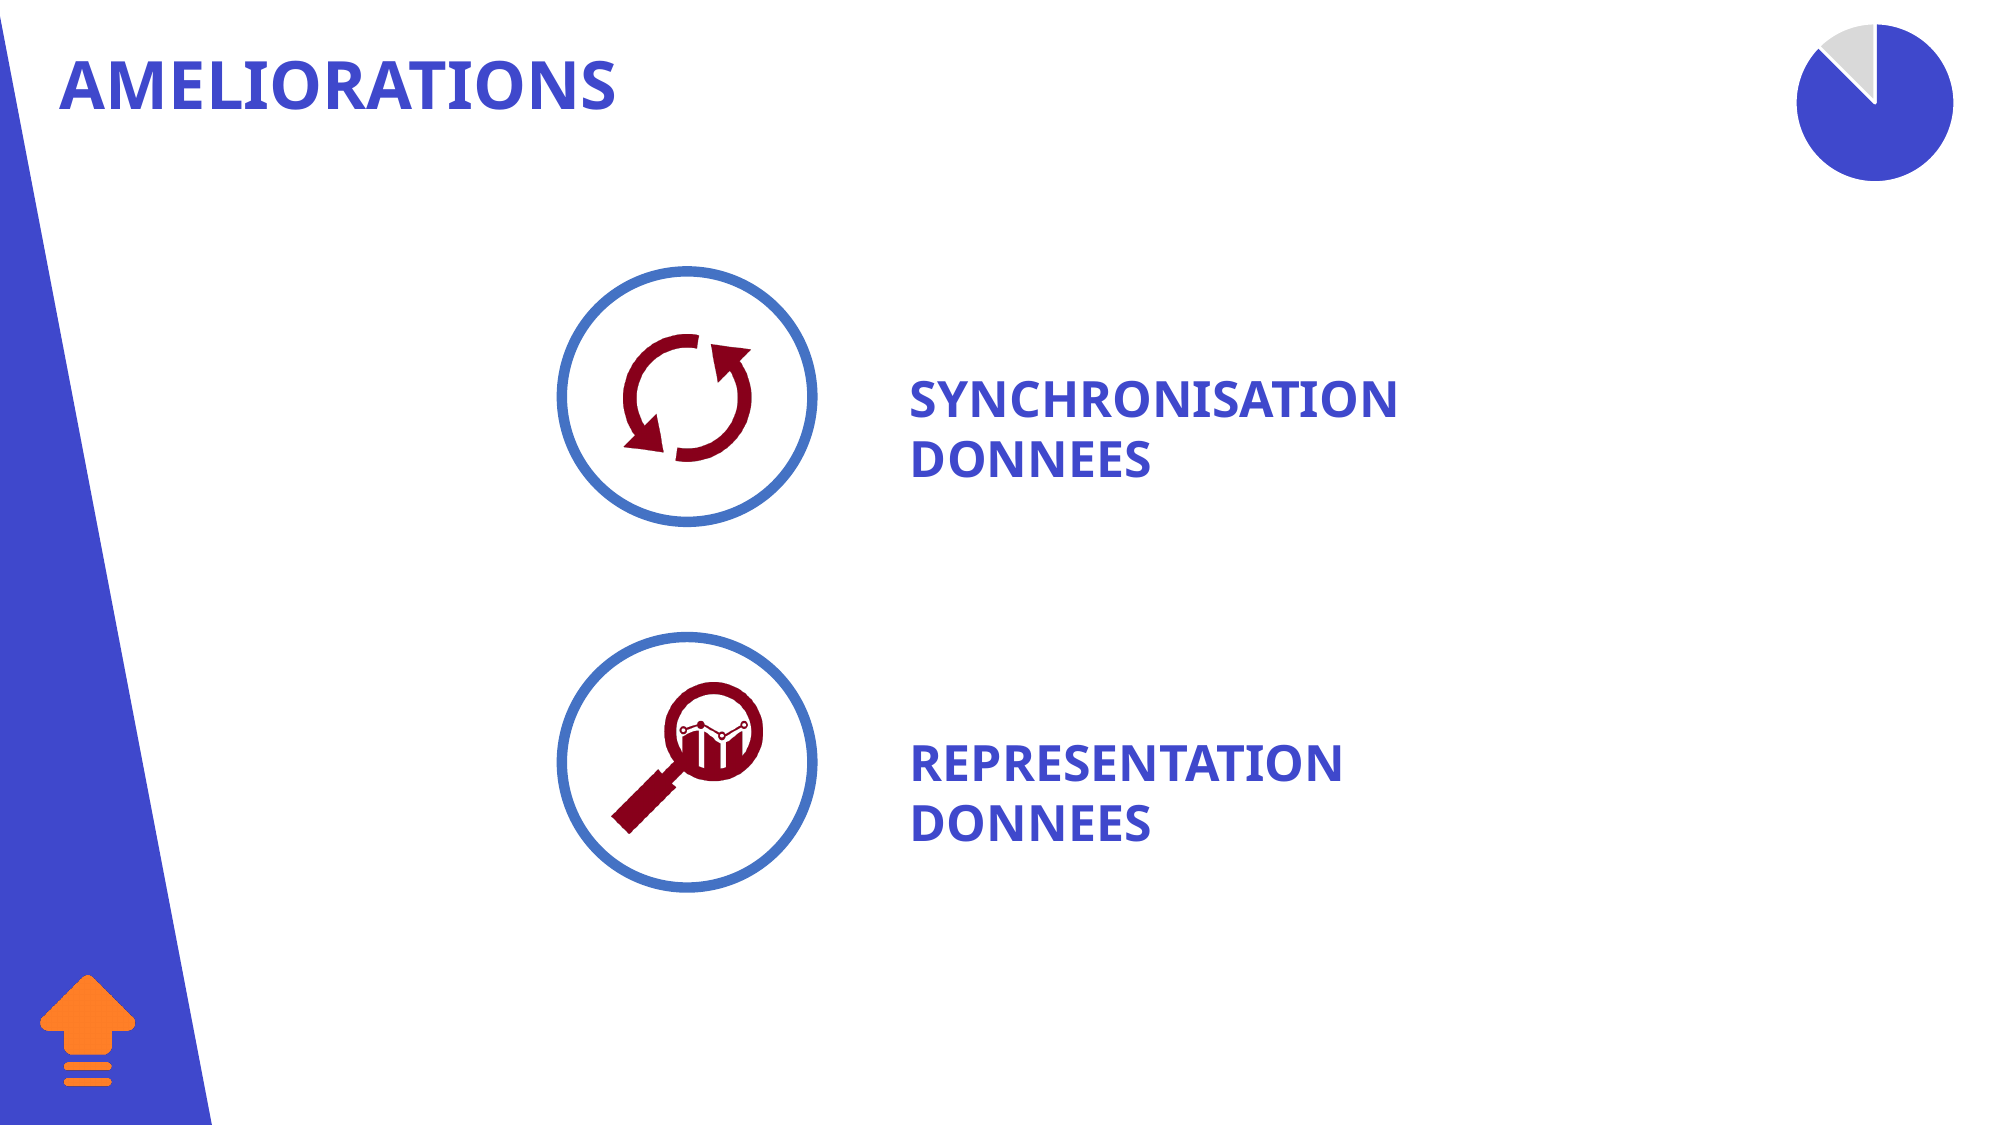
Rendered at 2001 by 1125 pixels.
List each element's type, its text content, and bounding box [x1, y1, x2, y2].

text_box REPRESENTATION DONNEES [895, 724, 1549, 860]
picture [24, 967, 151, 1094]
text_box AMELIORATIONS [45, 35, 896, 130]
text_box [561, 271, 813, 522]
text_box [561, 636, 813, 888]
text_box [0, 10, 213, 1125]
chart [1750, 19, 2000, 187]
text_box SYNCHRONISATION DONNEES [895, 360, 1643, 495]
